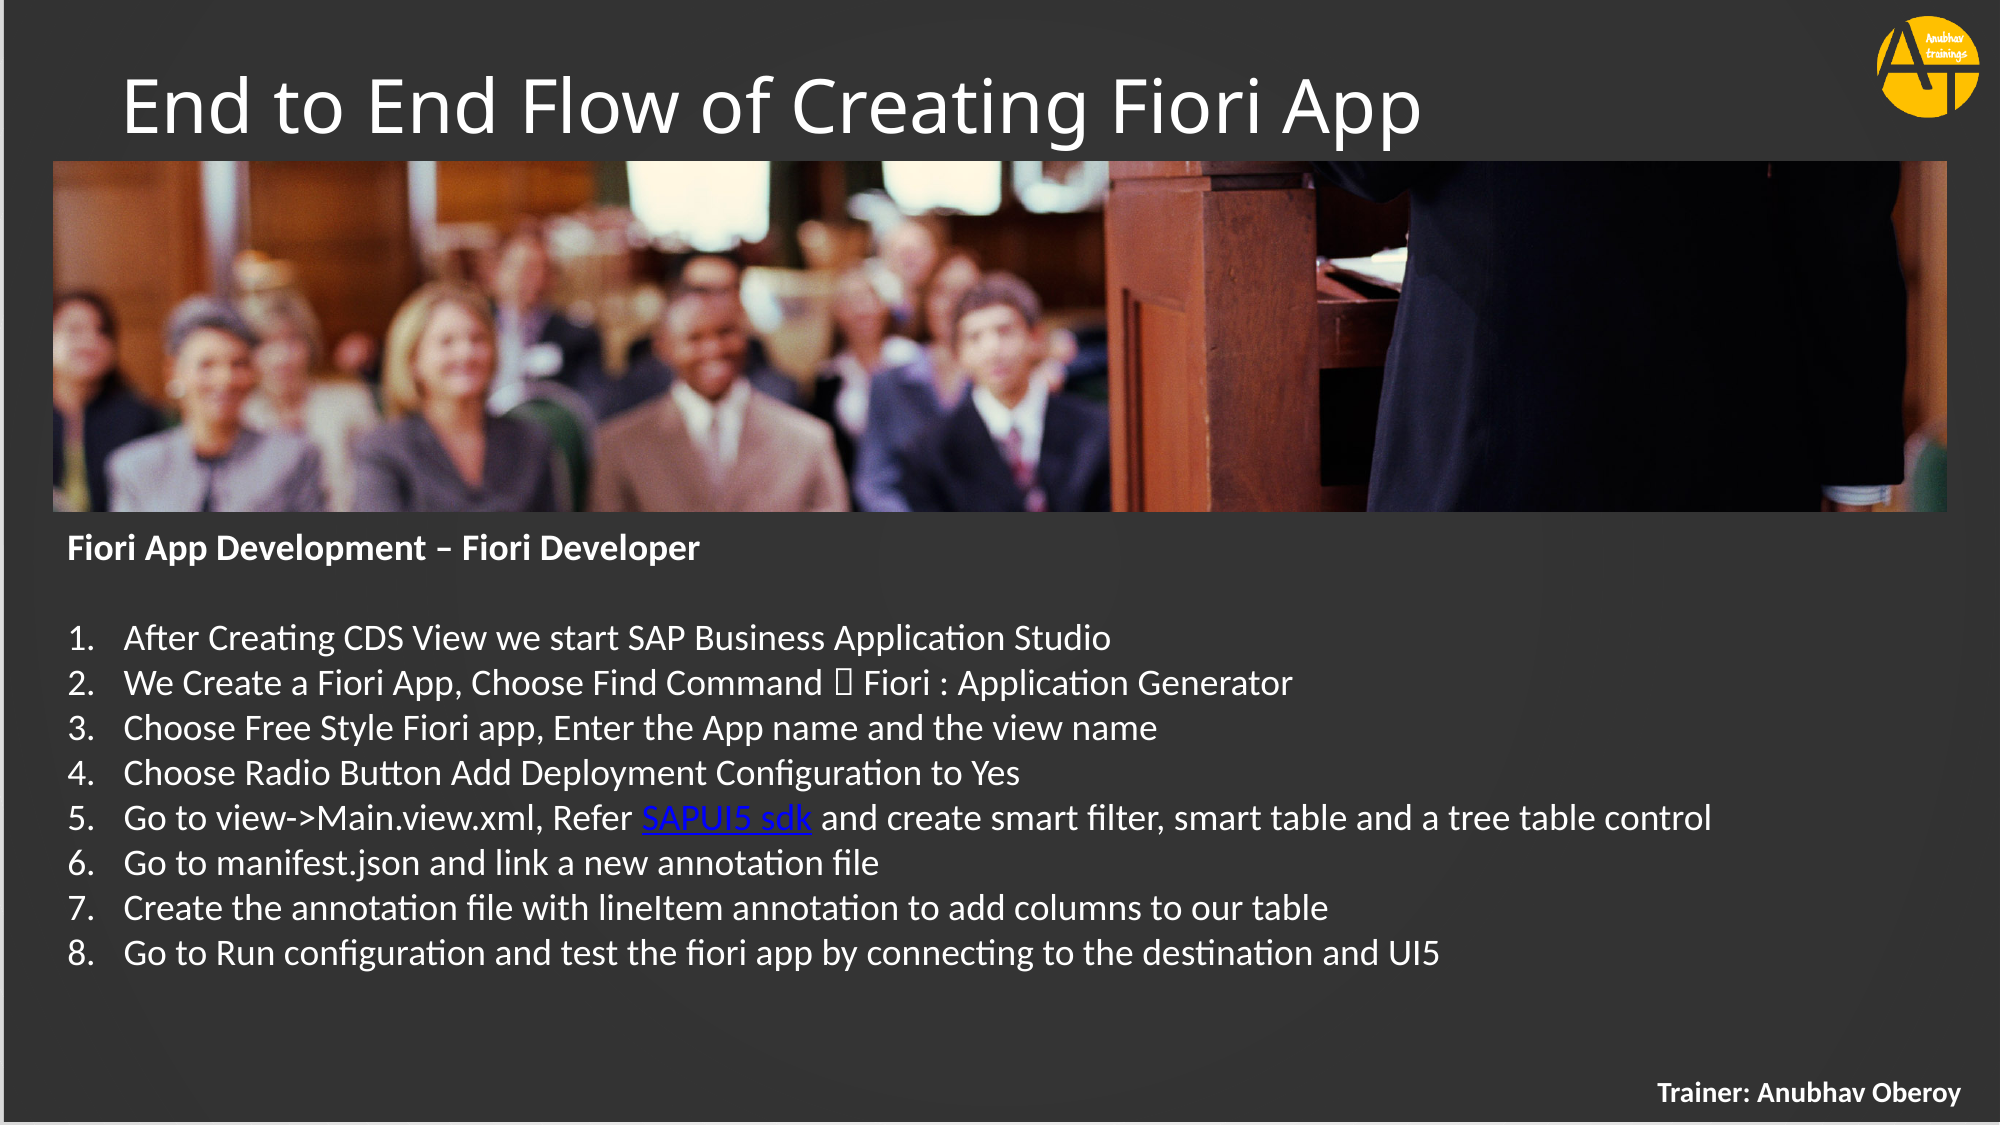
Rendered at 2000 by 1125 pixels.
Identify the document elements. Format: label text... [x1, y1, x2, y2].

text_box Fiori App Development – Fiori Developer After Creating CDS View we start SAP Business Application Studio We Create a Fiori App, Choose Find Command  Fiori : Application Generator Choose Free Style Fiori app, Enter the App name and the view name Choose Radio Button Add Deployment Configuration to Yes Go to view->Main.view.xml, Refer SAPUI5 sdk and create smart filter, smart table and a tree table control Go to manifest.json and link a new annotation file Create the annotation file with lineItem annotation to add columns to our table Go to Run configuration and test the fiori app by connecting to the destination and UI5 [52, 515, 1963, 1025]
title End to End Flow of Creating Fiori App [99, 45, 1900, 160]
picture [1866, 9, 1985, 126]
footer Trainer: Anubhav Oberoy [1625, 1061, 1994, 1121]
picture [52, 161, 1948, 512]
text_box [2, 0, 2000, 1124]
